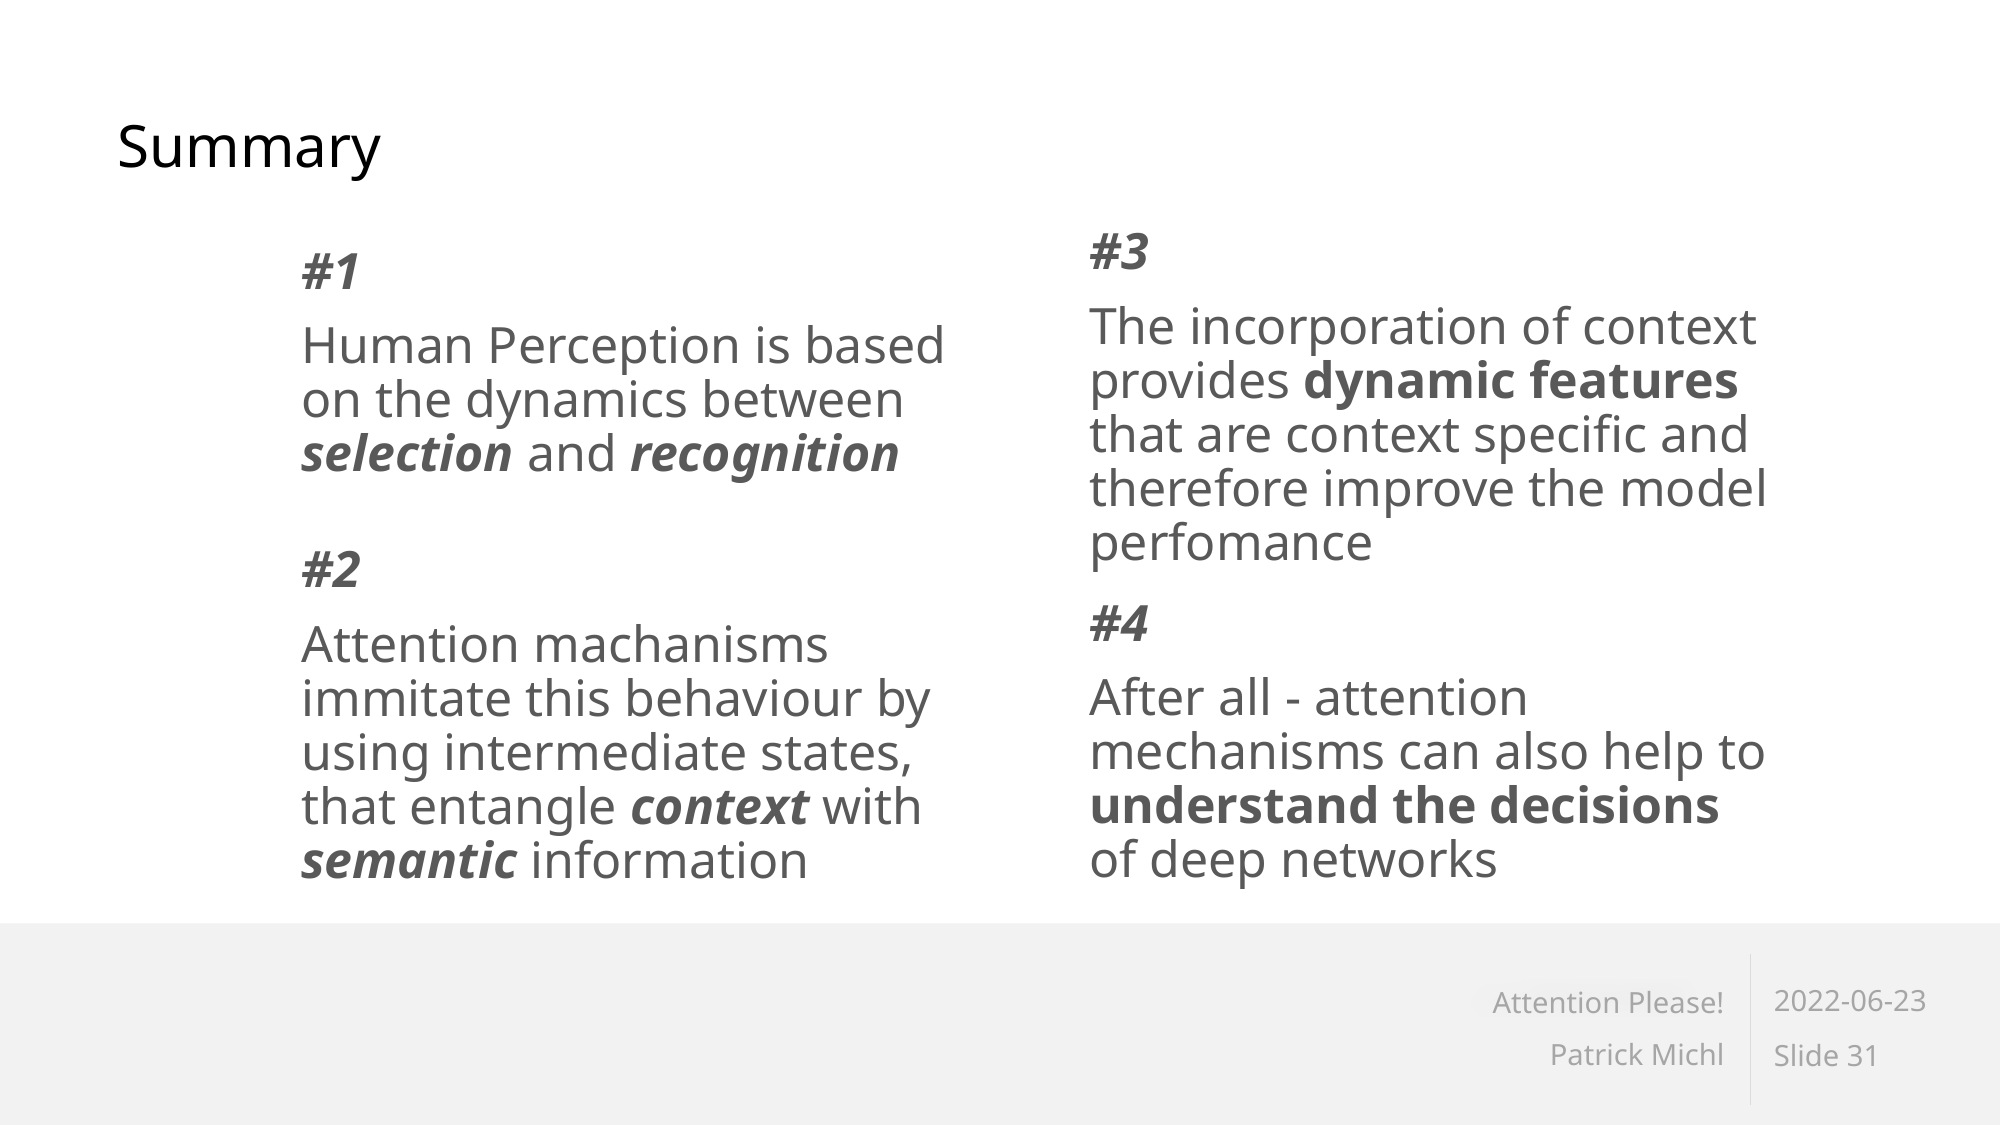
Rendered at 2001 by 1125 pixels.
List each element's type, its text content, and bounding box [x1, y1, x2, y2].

text_box #4 After all - attention mechanisms can also help to understand the decisions of deep networks [1074, 590, 1776, 929]
text_box #2 Attention machanisms immitate this behaviour by using intermediate states, that entangle context with semantic information [286, 537, 988, 875]
text_box #1 Human Perception is based on the dynamics between selection and recognition [286, 238, 988, 537]
text_box [314, 690, 960, 917]
text_box Summary [102, 76, 1983, 222]
text_box #3 The incorporation of context provides dynamic features that are context specific and therefore improve the model perfomance [1074, 218, 1776, 537]
